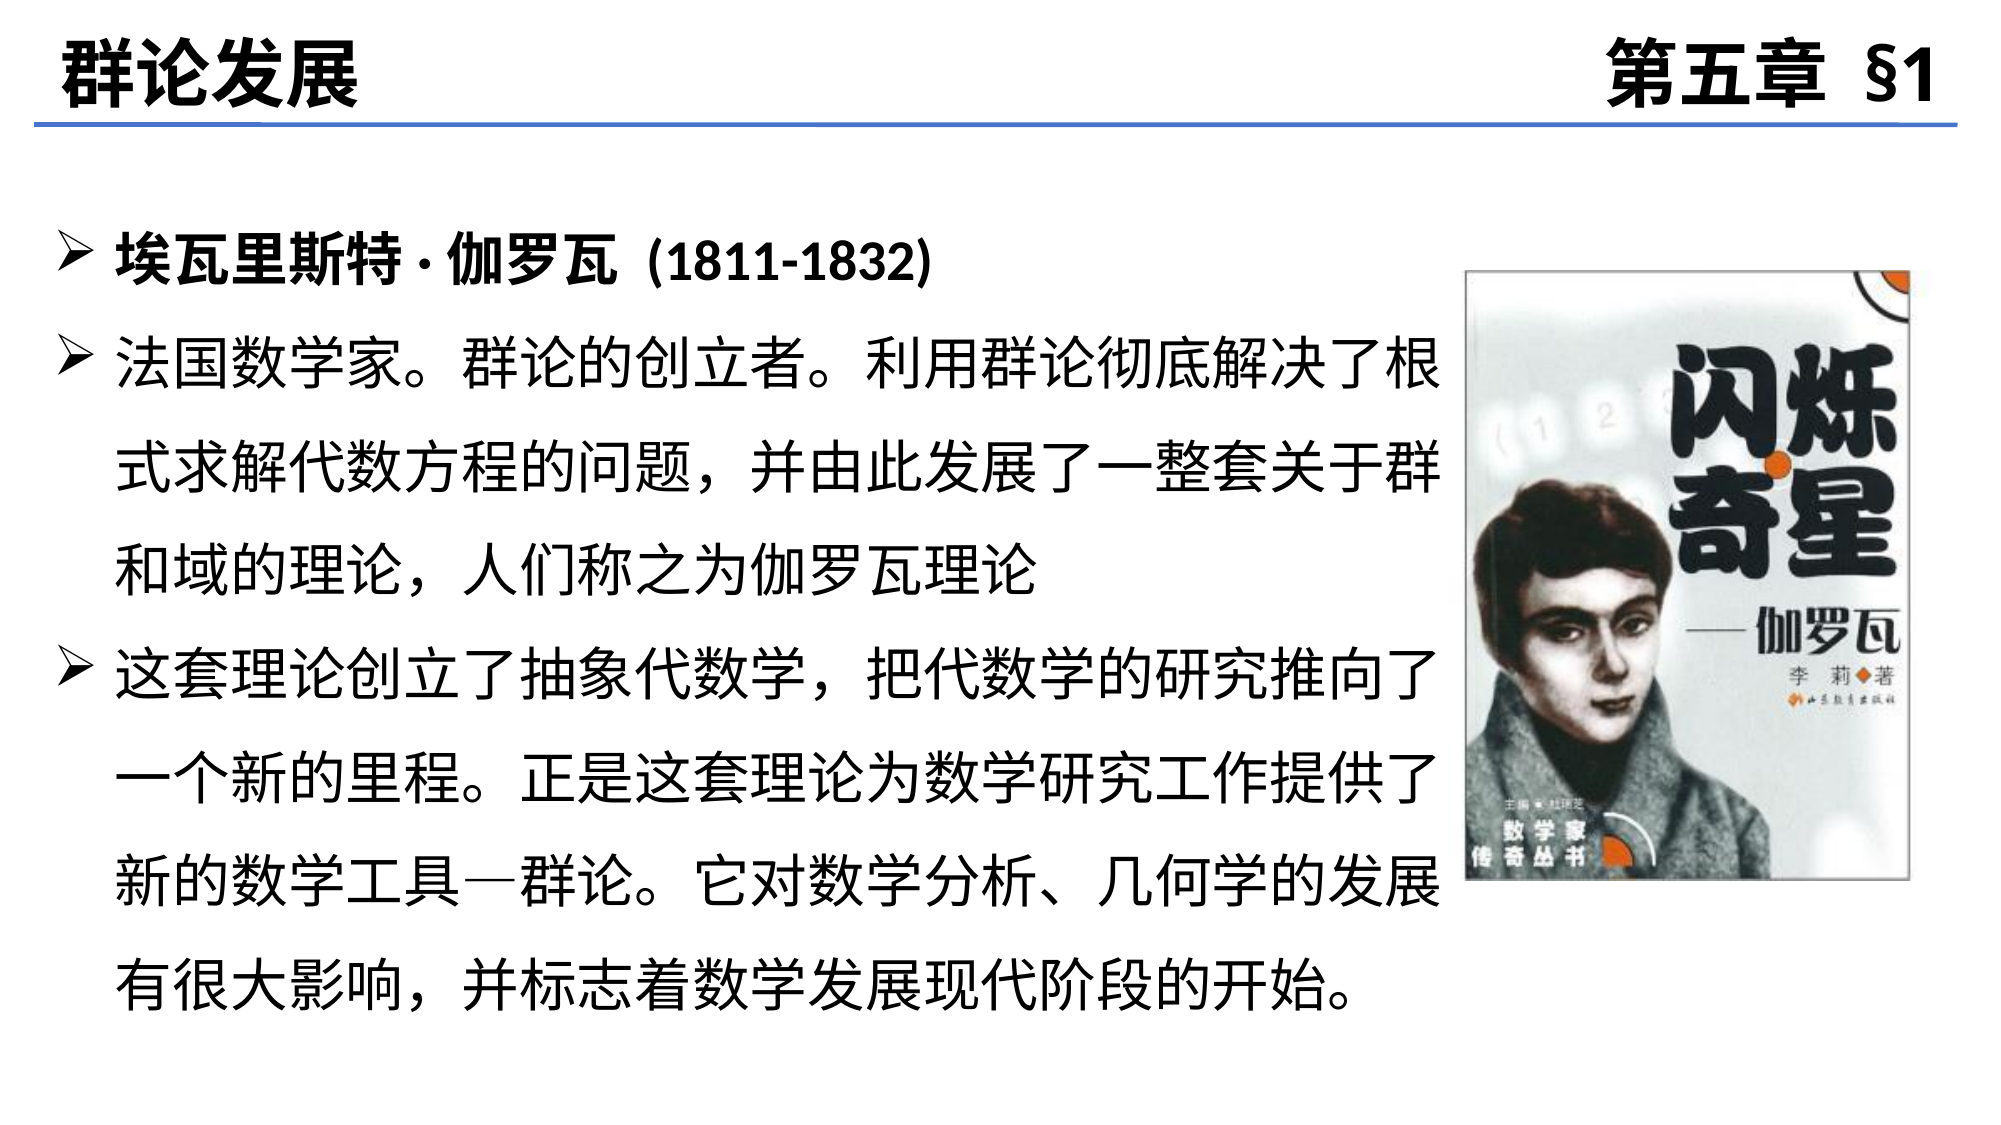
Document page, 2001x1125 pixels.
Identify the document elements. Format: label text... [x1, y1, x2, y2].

text_box 第五章 §1 [1576, 19, 1958, 124]
text_box 群论发展 [46, 18, 662, 124]
picture [1395, 269, 1982, 882]
text_box 埃瓦里斯特·伽罗瓦 (1811-1832) 法国数学家。群论的创立者。利用群论彻底解决了根式求解代数方程的问题，并由此发展了一整套关于群和域的理论，人们称之为伽罗瓦理论 这套理论创立了抽象代数学，把代数学的研究推向了一个新的里程。正是这套理论为数学研究工作提供了新的数学工具—群论。它对数学分析、几何学的发展有很大影响，并标志着数学发展现代阶段的开始。 [38, 181, 1463, 1065]
